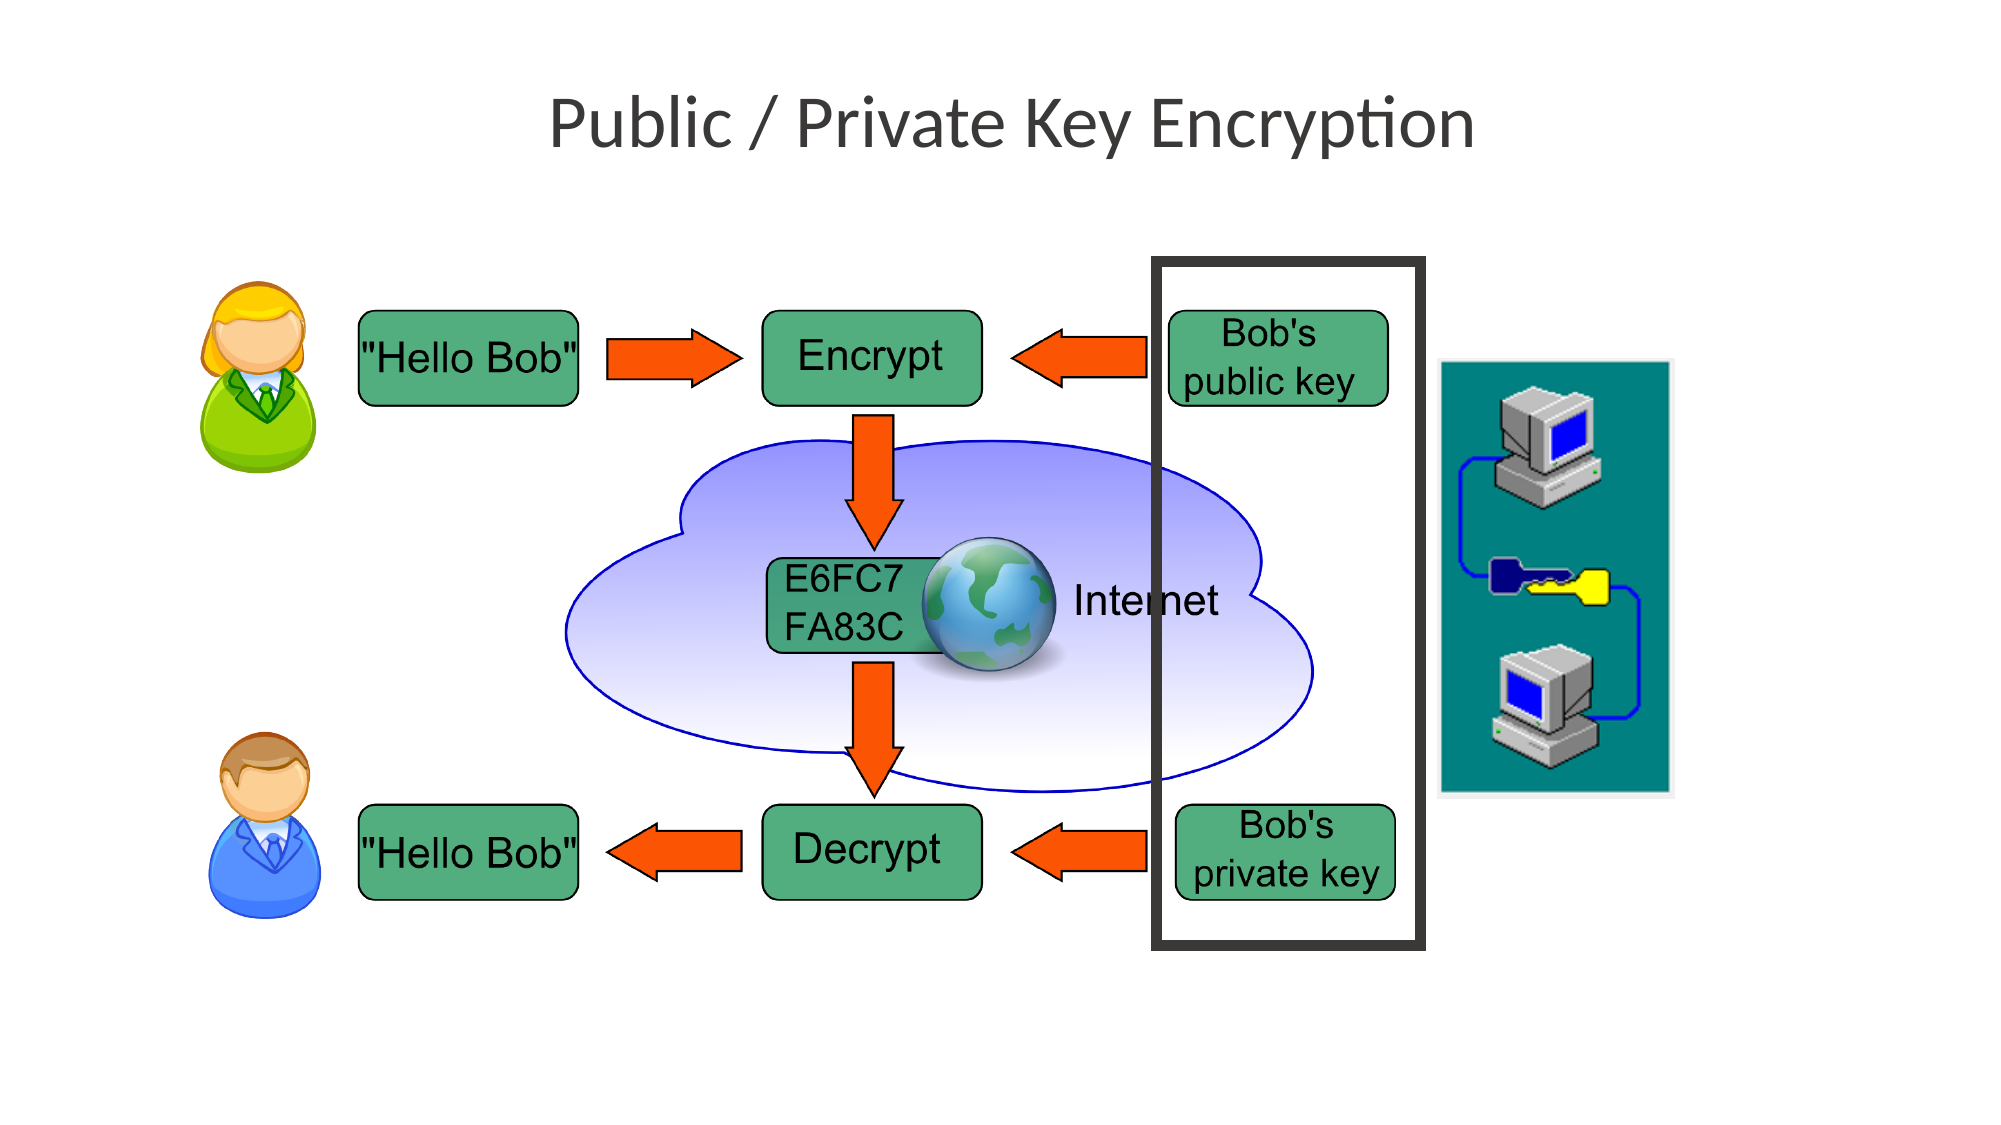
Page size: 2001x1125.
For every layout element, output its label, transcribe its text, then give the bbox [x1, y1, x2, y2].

text_box Public / Private Key Encryption [534, 65, 1493, 170]
picture [200, 281, 1396, 919]
text_box [1155, 260, 1421, 946]
picture [1437, 358, 1675, 799]
